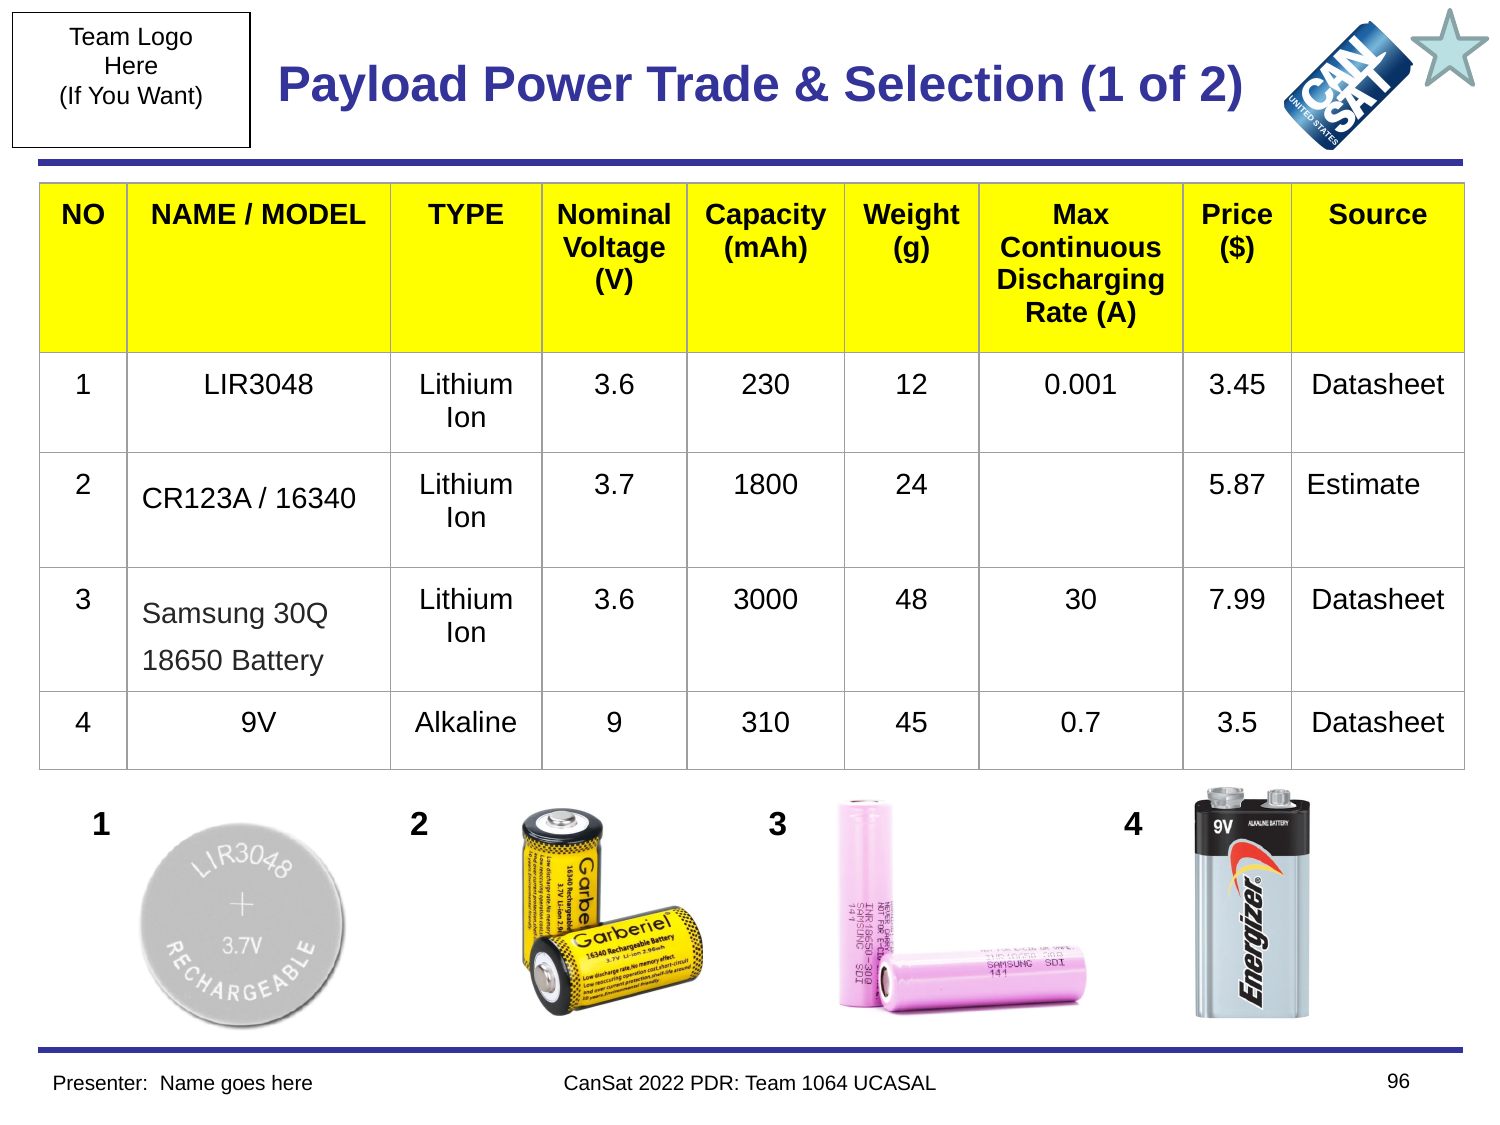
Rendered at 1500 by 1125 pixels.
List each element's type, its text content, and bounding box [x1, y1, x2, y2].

picture [135, 820, 347, 1032]
slide_number ‹#› [1312, 1059, 1425, 1100]
table_cell Datasheet [1292, 692, 1464, 769]
table_cell 5.87 [1184, 453, 1291, 567]
title Payload Power Trade & Selection (1 of 2) [262, 12, 1292, 150]
table_cell 3000 [688, 568, 844, 691]
table_cell 310 [688, 692, 844, 769]
table_cell 0.001 [980, 353, 1182, 452]
text_box 1 [77, 787, 136, 858]
table_header Price ($) [1184, 184, 1291, 352]
table_cell 1 [40, 353, 126, 452]
table_cell Lithium Ion [391, 568, 541, 691]
text_box 2 [395, 787, 454, 858]
table_cell Datasheet [1292, 568, 1464, 691]
table_cell Lithium Ion [391, 453, 541, 567]
table_cell CR123A / 16340 [128, 453, 390, 567]
table_cell Lithium Ion [391, 353, 541, 452]
table_cell 9V [128, 692, 390, 769]
table_cell 3.5 [1184, 692, 1291, 769]
picture [504, 807, 703, 1016]
text_box 4 [1109, 787, 1168, 858]
table_cell 2 [40, 453, 126, 567]
table_cell Datasheet [1292, 353, 1464, 452]
table_cell Alkaline [391, 692, 541, 769]
table_cell 9 [543, 692, 686, 769]
table_header Nominal Voltage (V) [543, 184, 686, 352]
table_cell 3.7 [543, 453, 686, 567]
table_cell 3 [40, 568, 126, 691]
picture [1292, 21, 1413, 150]
table_cell 12 [845, 353, 978, 452]
table_cell 3.6 [543, 568, 686, 691]
table_cell Samsung 30Q 18650 Battery [128, 568, 390, 691]
text_box [1412, 9, 1488, 85]
table_cell 4 [40, 692, 126, 769]
table_header Capacity (mAh) [688, 184, 844, 352]
table_cell 3.6 [543, 353, 686, 452]
table_header Max Continuous Discharging Rate (A) [980, 184, 1182, 352]
table_cell 48 [845, 568, 978, 691]
table_cell 3.45 [1184, 353, 1291, 452]
table_cell 0.7 [980, 692, 1182, 769]
table_cell 7.99 [1184, 568, 1291, 691]
table_cell LIR3048 [128, 353, 390, 452]
table_header TYPE [391, 184, 541, 352]
table_cell 30 [980, 568, 1182, 691]
picture [833, 793, 1088, 1021]
text_box Presenter: Name goes here [37, 1062, 413, 1103]
table_cell 45 [845, 692, 978, 769]
table_cell 24 [845, 453, 978, 567]
table_cell 230 [688, 353, 844, 452]
table_cell Estimate [1292, 453, 1464, 567]
table_header Weight (g) [845, 184, 978, 352]
table_header NAME / MODEL [128, 184, 390, 352]
picture [1189, 781, 1315, 1021]
table_header Source [1292, 184, 1464, 352]
table_cell [980, 453, 1182, 567]
table_header NO [40, 184, 126, 352]
footer CanSat 2022 PDR: Team 1064 UCASAL [450, 1062, 1050, 1103]
text_box 3 [753, 787, 812, 858]
table_cell 1800 [688, 453, 844, 567]
